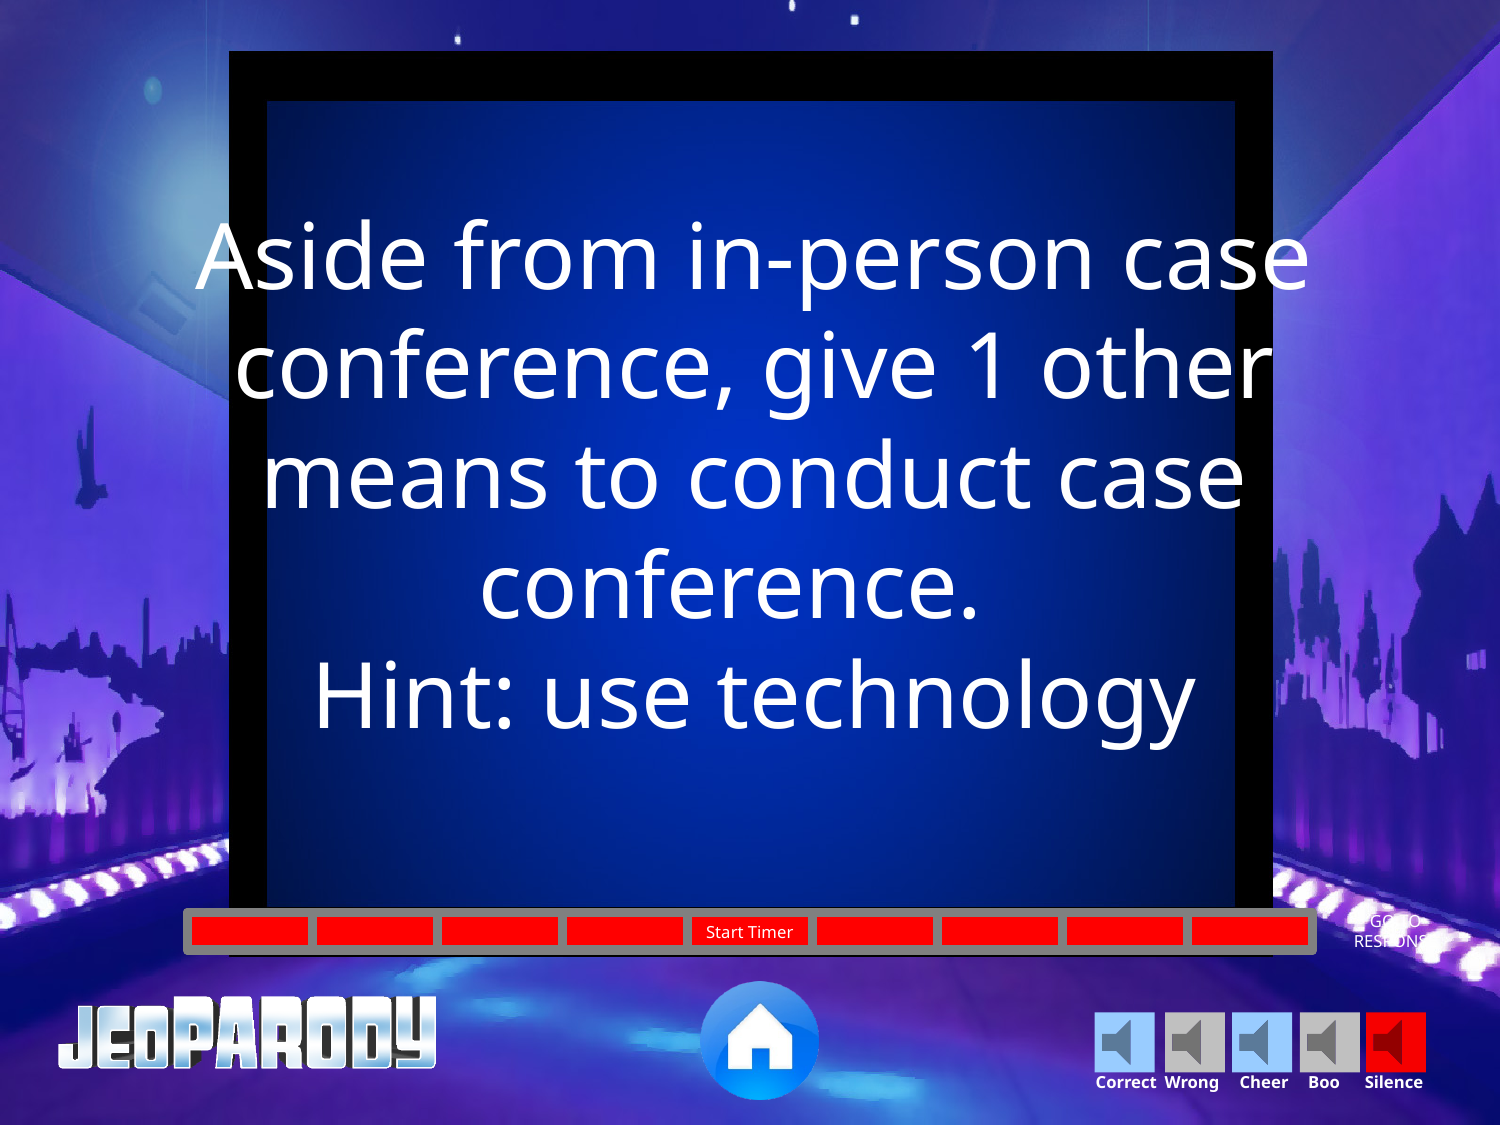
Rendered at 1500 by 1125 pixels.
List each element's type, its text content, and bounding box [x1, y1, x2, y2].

picture [0, 0, 1500, 1125]
text_box Aside from in-person case conference, give 1 other means to conduct case conference. Hint: use technology [133, 190, 1375, 755]
